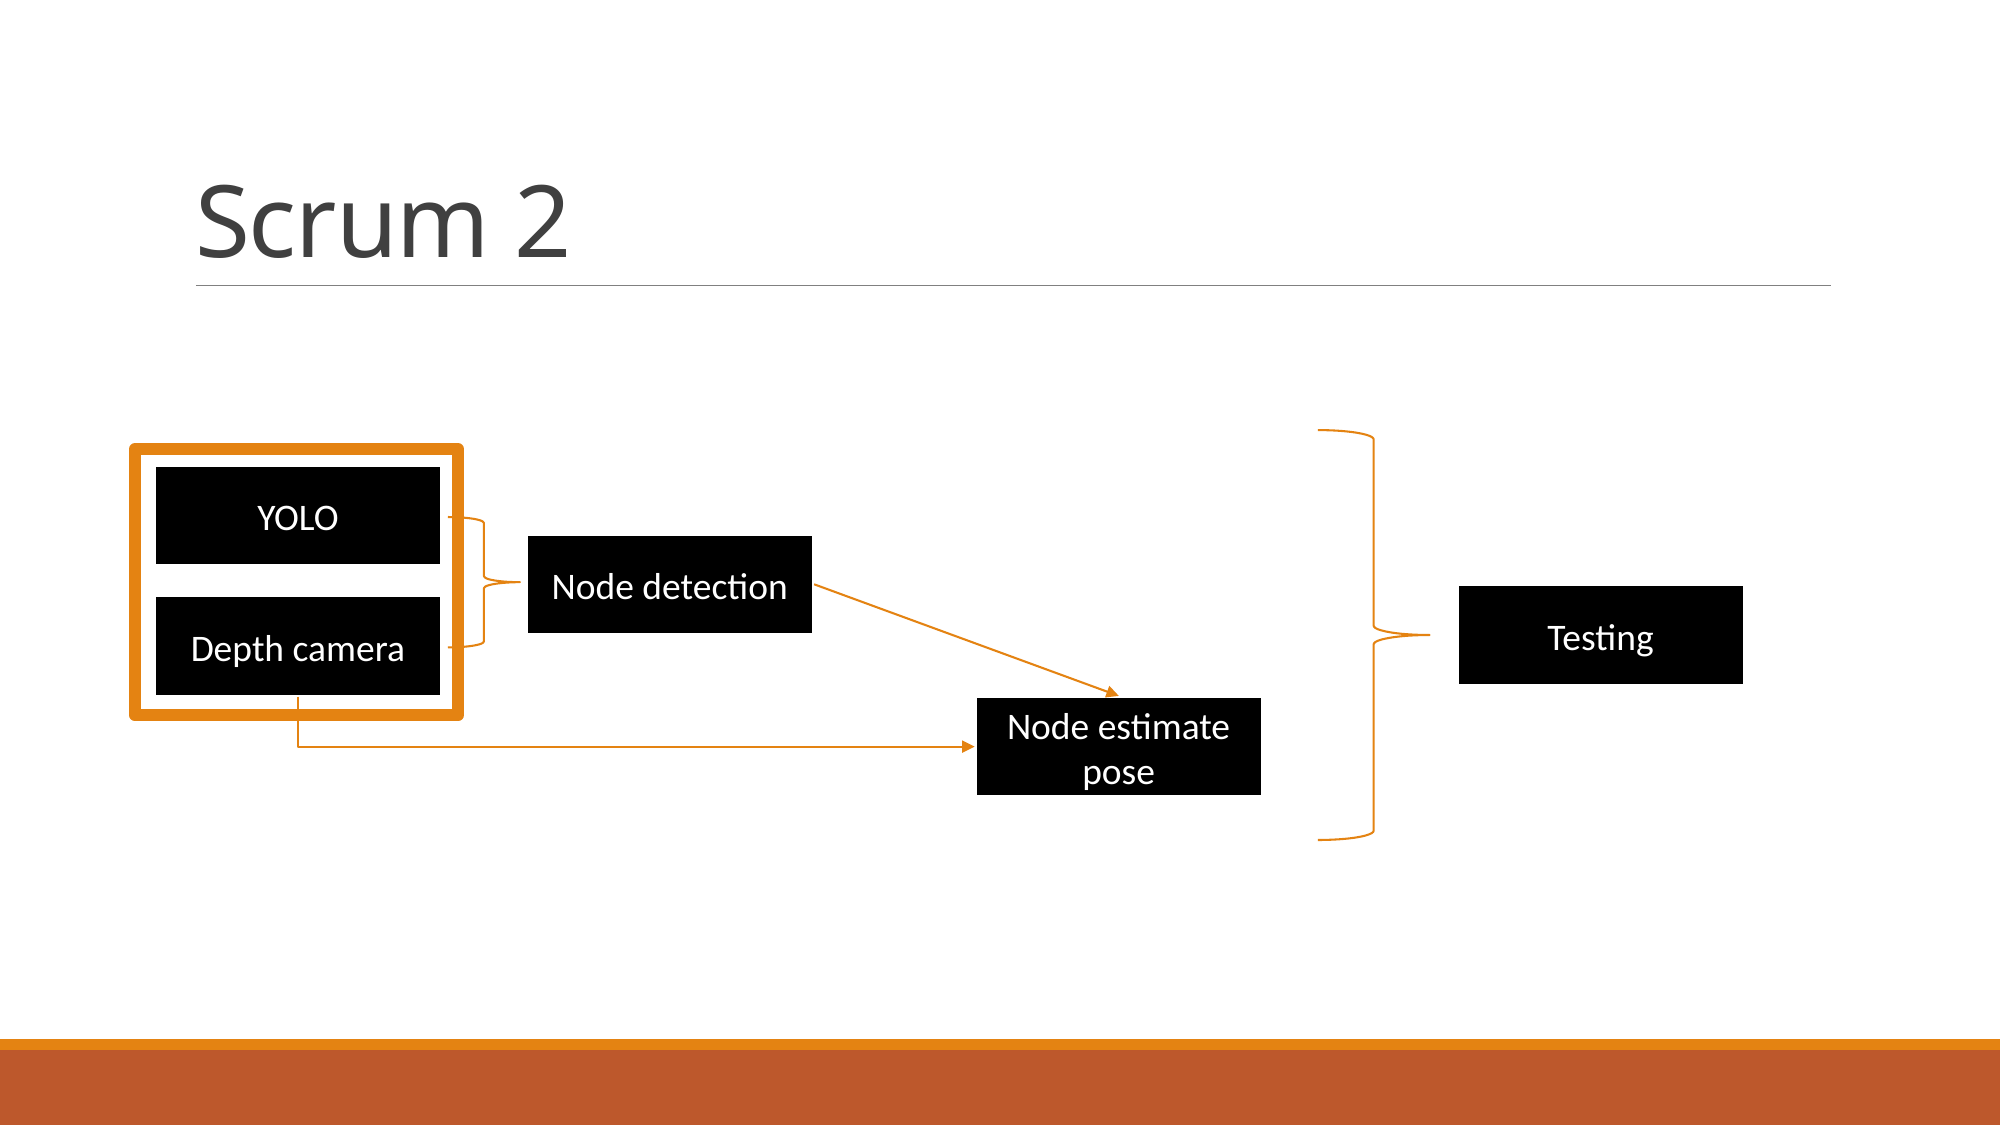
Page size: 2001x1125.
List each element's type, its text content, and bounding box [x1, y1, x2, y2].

text_box [447, 515, 521, 649]
text_box Node estimate pose [973, 694, 1265, 799]
title Scrum 2 [180, 47, 1830, 285]
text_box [813, 583, 1120, 697]
text_box [135, 449, 458, 716]
text_box [1317, 429, 1431, 842]
text_box Testing [1454, 582, 1747, 688]
text_box Node detection [669, 532, 816, 637]
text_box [610, 382, 662, 1061]
text_box Node detection [524, 532, 607, 637]
